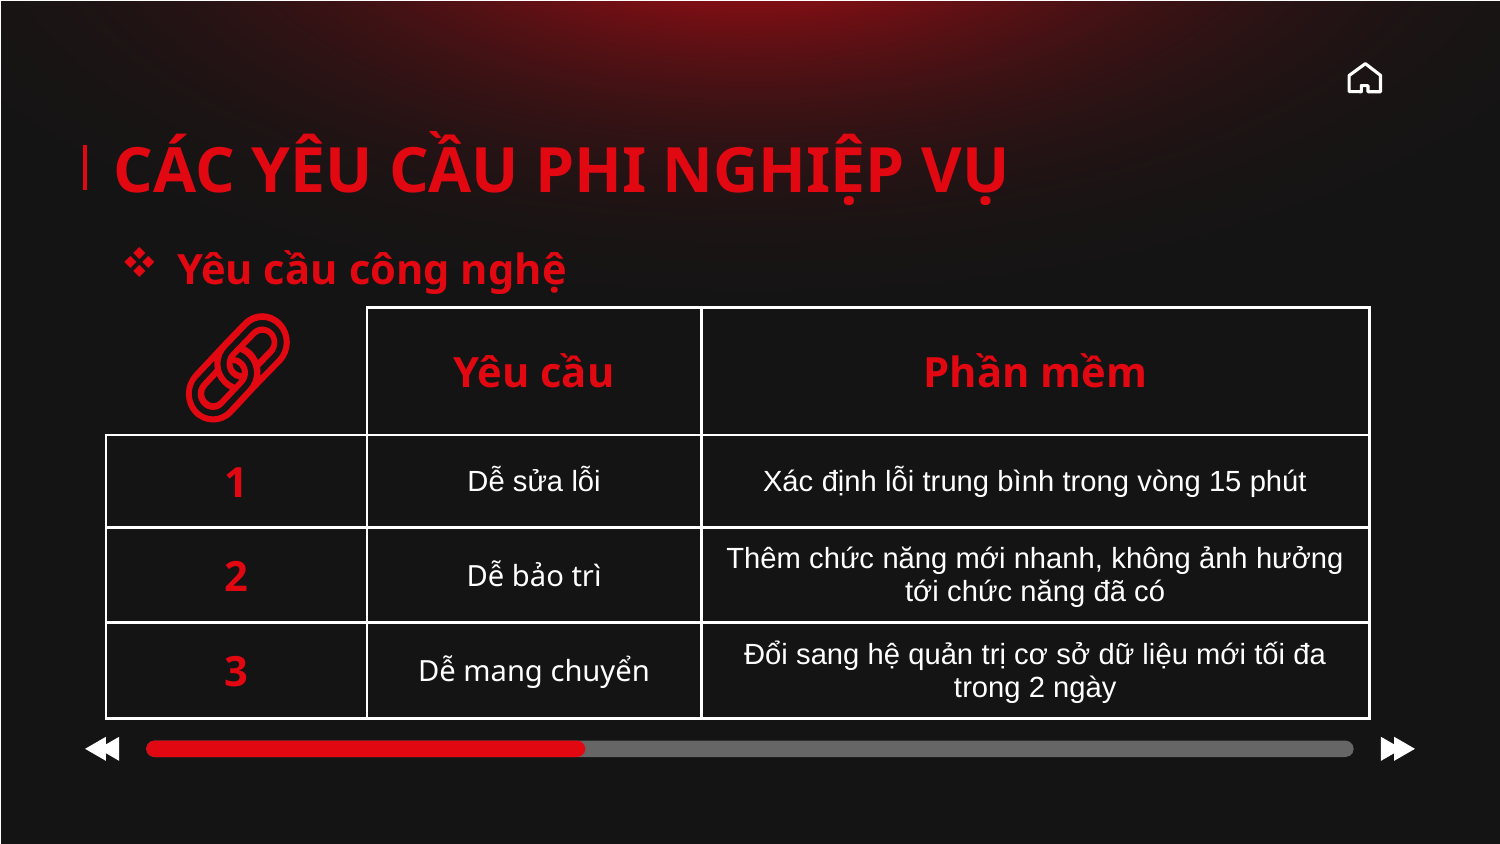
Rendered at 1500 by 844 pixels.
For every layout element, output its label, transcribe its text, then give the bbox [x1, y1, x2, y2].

table_header Yêu cầu [368, 309, 700, 434]
title CÁC YÊU CẦU PHI NGHIỆP VỤ [98, 120, 1382, 215]
table_cell Thêm chức năng mới nhanh, không ảnh hưởng tới chức năng đã có [703, 529, 1368, 621]
text_box [1394, 736, 1415, 761]
text_box Yêu cầu công nghệ [105, 224, 668, 312]
picture [2, 2, 1500, 844]
table_cell Xác định lỗi trung bình trong vòng 15 phút [703, 436, 1368, 526]
table_header [107, 312, 366, 434]
table_cell Dễ bảo trì [368, 529, 700, 621]
table_header Phần mềm [703, 309, 1368, 434]
table_cell Dễ sửa lỗi [368, 436, 700, 526]
table_cell Đổi sang hệ quản trị cơ sở dữ liệu mới tối đa trong 2 ngày [703, 624, 1368, 717]
text_box [1349, 63, 1381, 92]
text_box [85, 736, 106, 761]
table_cell 3 [107, 624, 366, 717]
text_box [106, 736, 120, 761]
table_cell 2 [107, 529, 366, 621]
table_cell 1 [107, 436, 366, 526]
table_cell Dễ mang chuyển [368, 624, 700, 717]
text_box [145, 740, 1354, 758]
text_box [1380, 736, 1394, 761]
text_box [185, 313, 290, 423]
